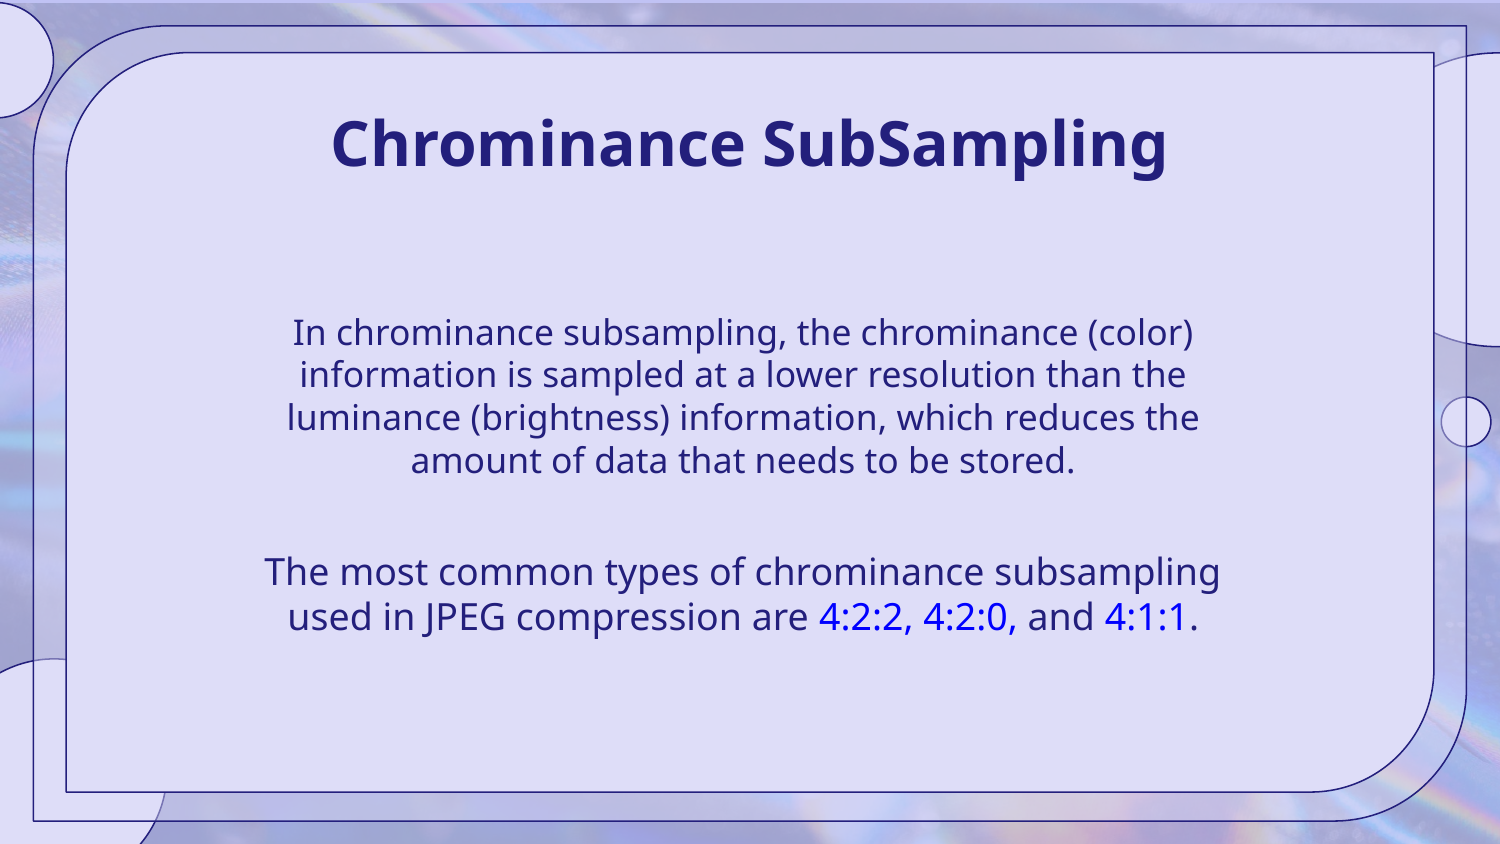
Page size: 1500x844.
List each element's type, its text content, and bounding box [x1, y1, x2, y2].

text_box Chrominance SubSampling [288, 88, 1211, 194]
text_box In chrominance subsampling, the chrominance (color) information is sampled at a lower resolution than the luminance (brightness) information, which reduces the amount of data that needs to be stored. [240, 295, 1247, 496]
text_box The most common types of chrominance subsampling used in JPEG compression are 4:2:2, 4:2:0, and 4:1:1. [240, 533, 1247, 654]
